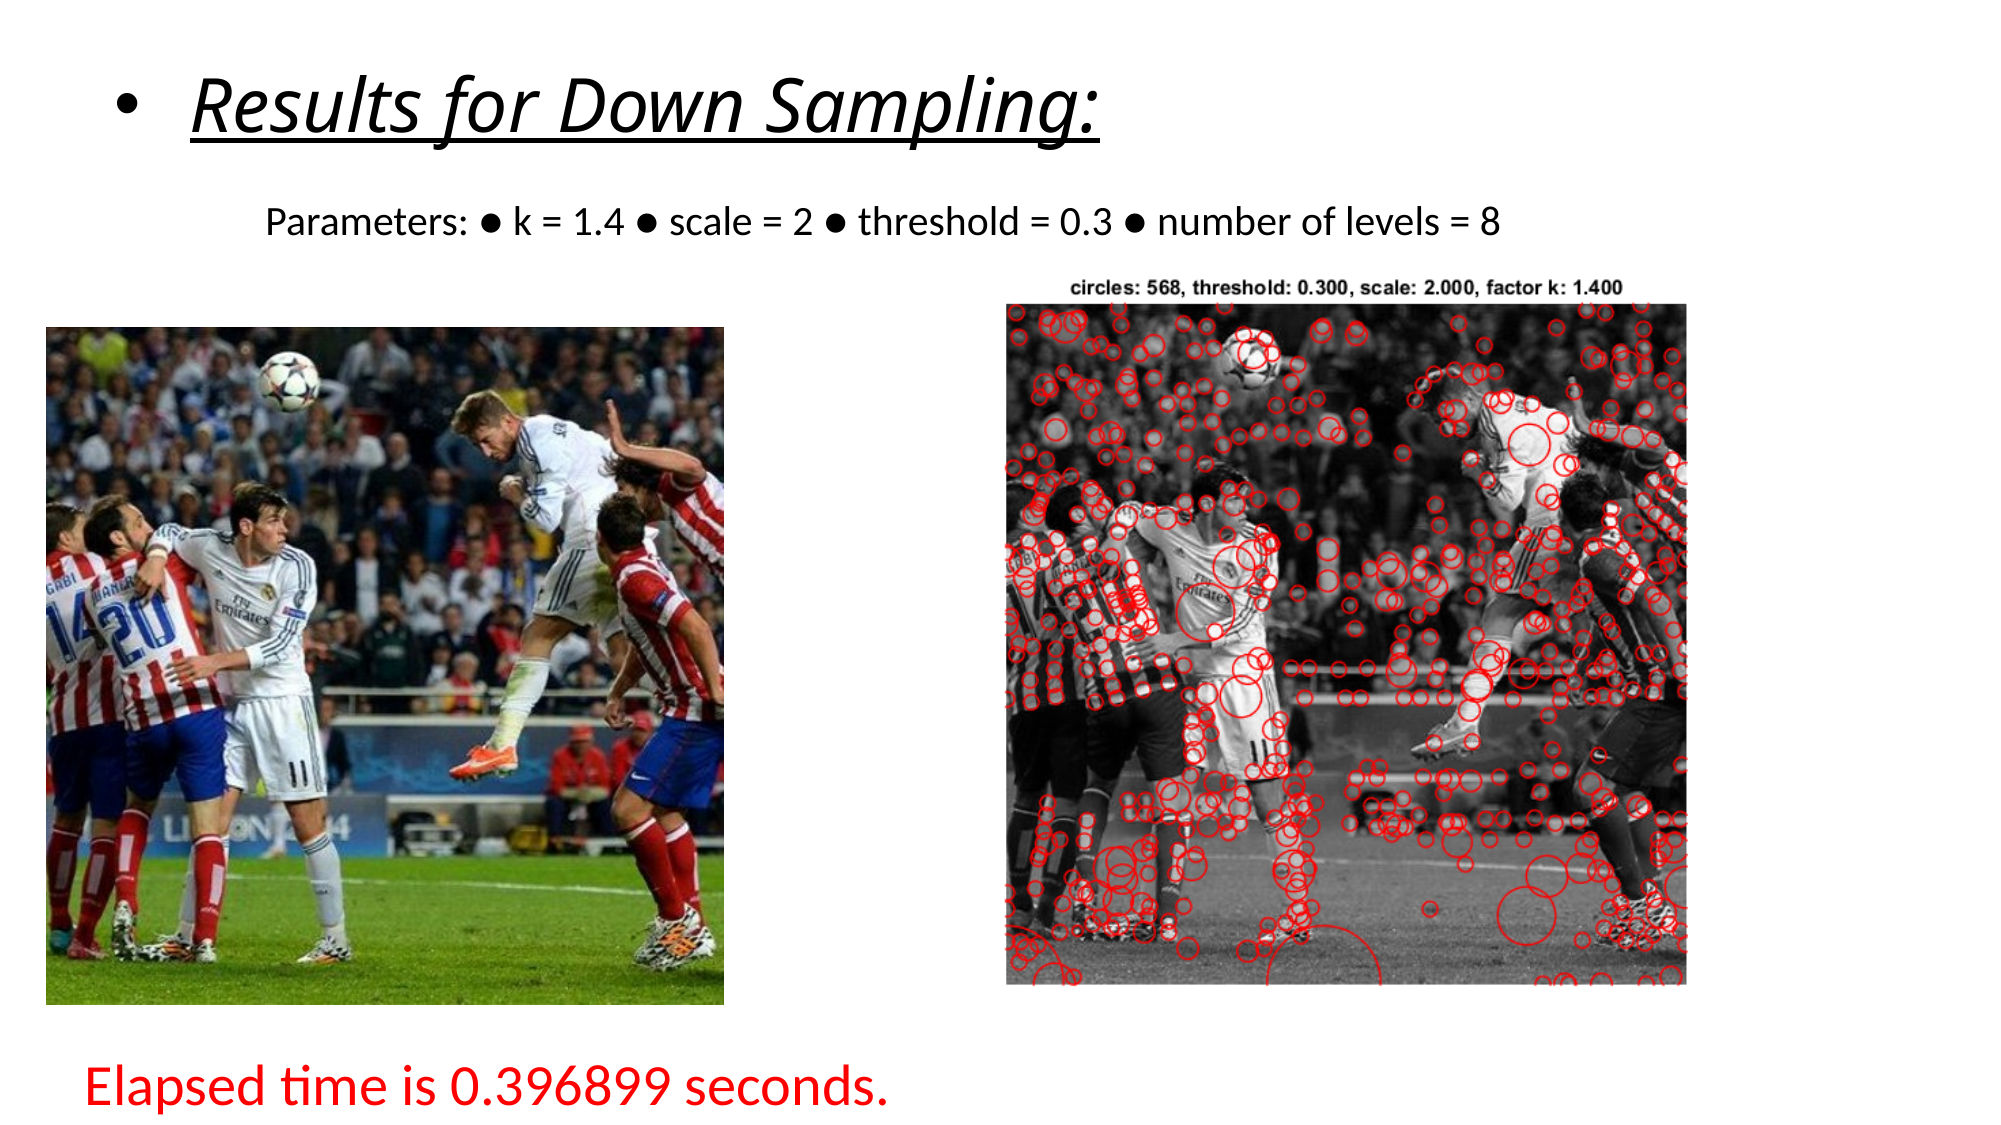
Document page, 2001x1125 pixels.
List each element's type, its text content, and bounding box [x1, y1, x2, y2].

picture [888, 266, 1805, 1076]
text_box Elapsed time is 0.396899 seconds. [70, 1039, 1070, 1125]
picture [46, 327, 724, 1005]
text_box Results for Down Sampling: [100, 49, 1347, 155]
text_box Parameters: ● k = 1.4 ● scale = 2 ● threshold = 0.3 ● number of levels = 8 [250, 186, 1749, 252]
